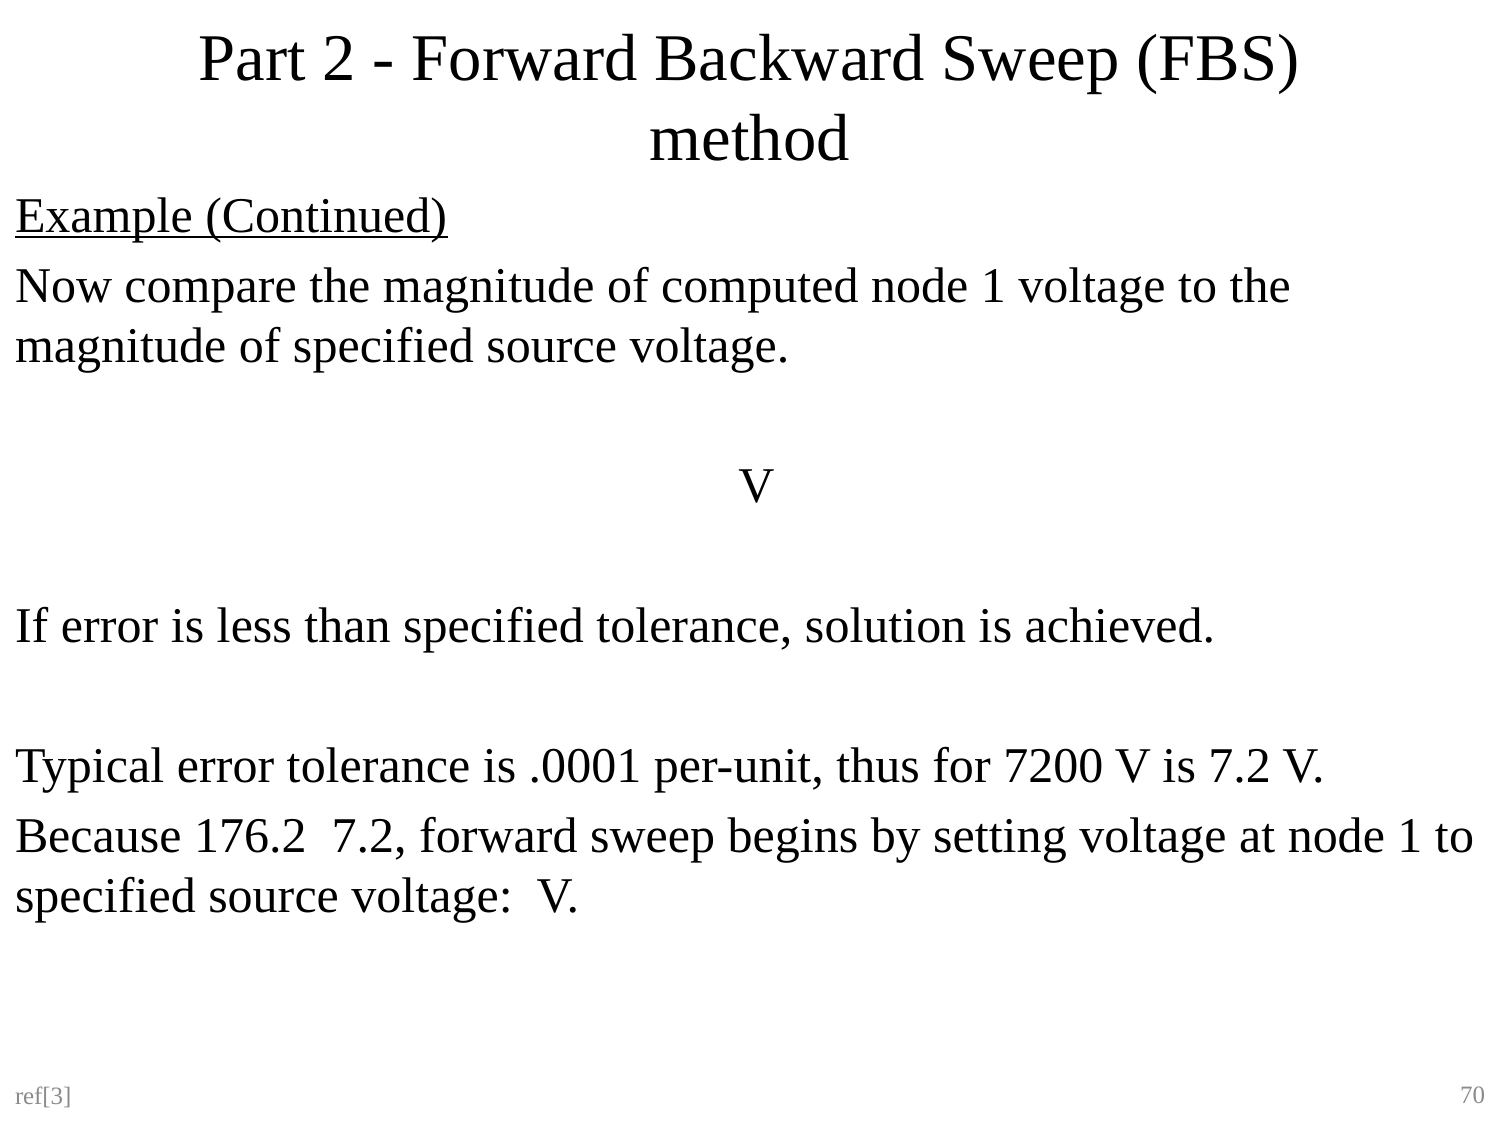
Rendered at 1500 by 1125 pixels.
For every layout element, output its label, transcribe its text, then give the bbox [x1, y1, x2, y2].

title Part 2 - Forward Backward Sweep (FBS) method [75, 0, 1425, 188]
slide_number 70 [1149, 1063, 1500, 1124]
footer ref[3] [0, 1065, 475, 1125]
